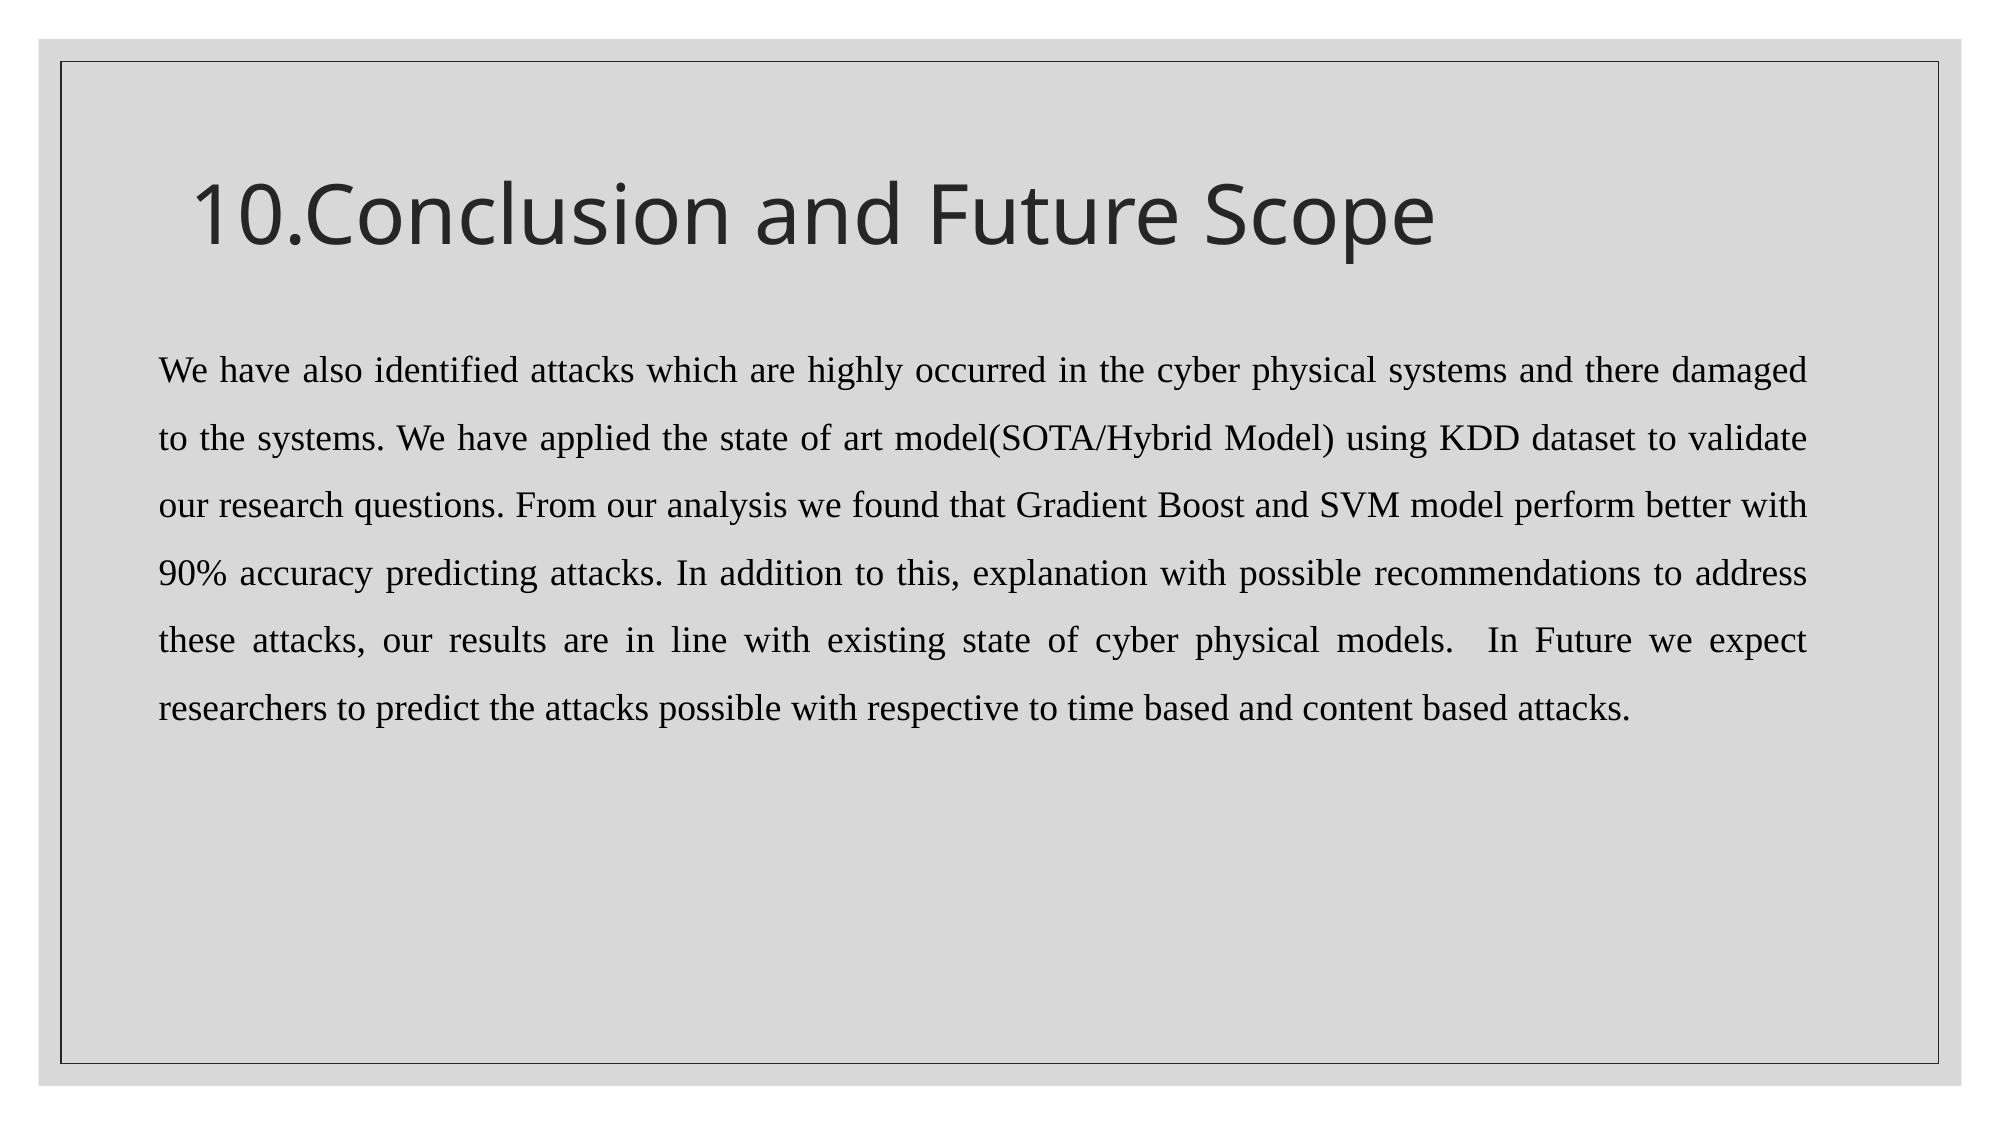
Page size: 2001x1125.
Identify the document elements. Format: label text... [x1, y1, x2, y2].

title 10.Conclusion and Future Scope [174, 105, 1825, 315]
list We have also identified attacks which are highly occurred in the cyber physical systems and there damaged to the systems. We have applied the state of art model(SOTA/Hybrid Model) using KDD dataset to validate our research questions. From our analysis we found that Gradient Boost and SVM model perform better with 90% accuracy predicting attacks. In addition to this, explanation with possible recommendations to address these attacks, our results are in line with existing state of cyber physical models. In Future we expect researchers to predict the attacks possible with respective to time based and content based attacks. [143, 315, 1825, 977]
